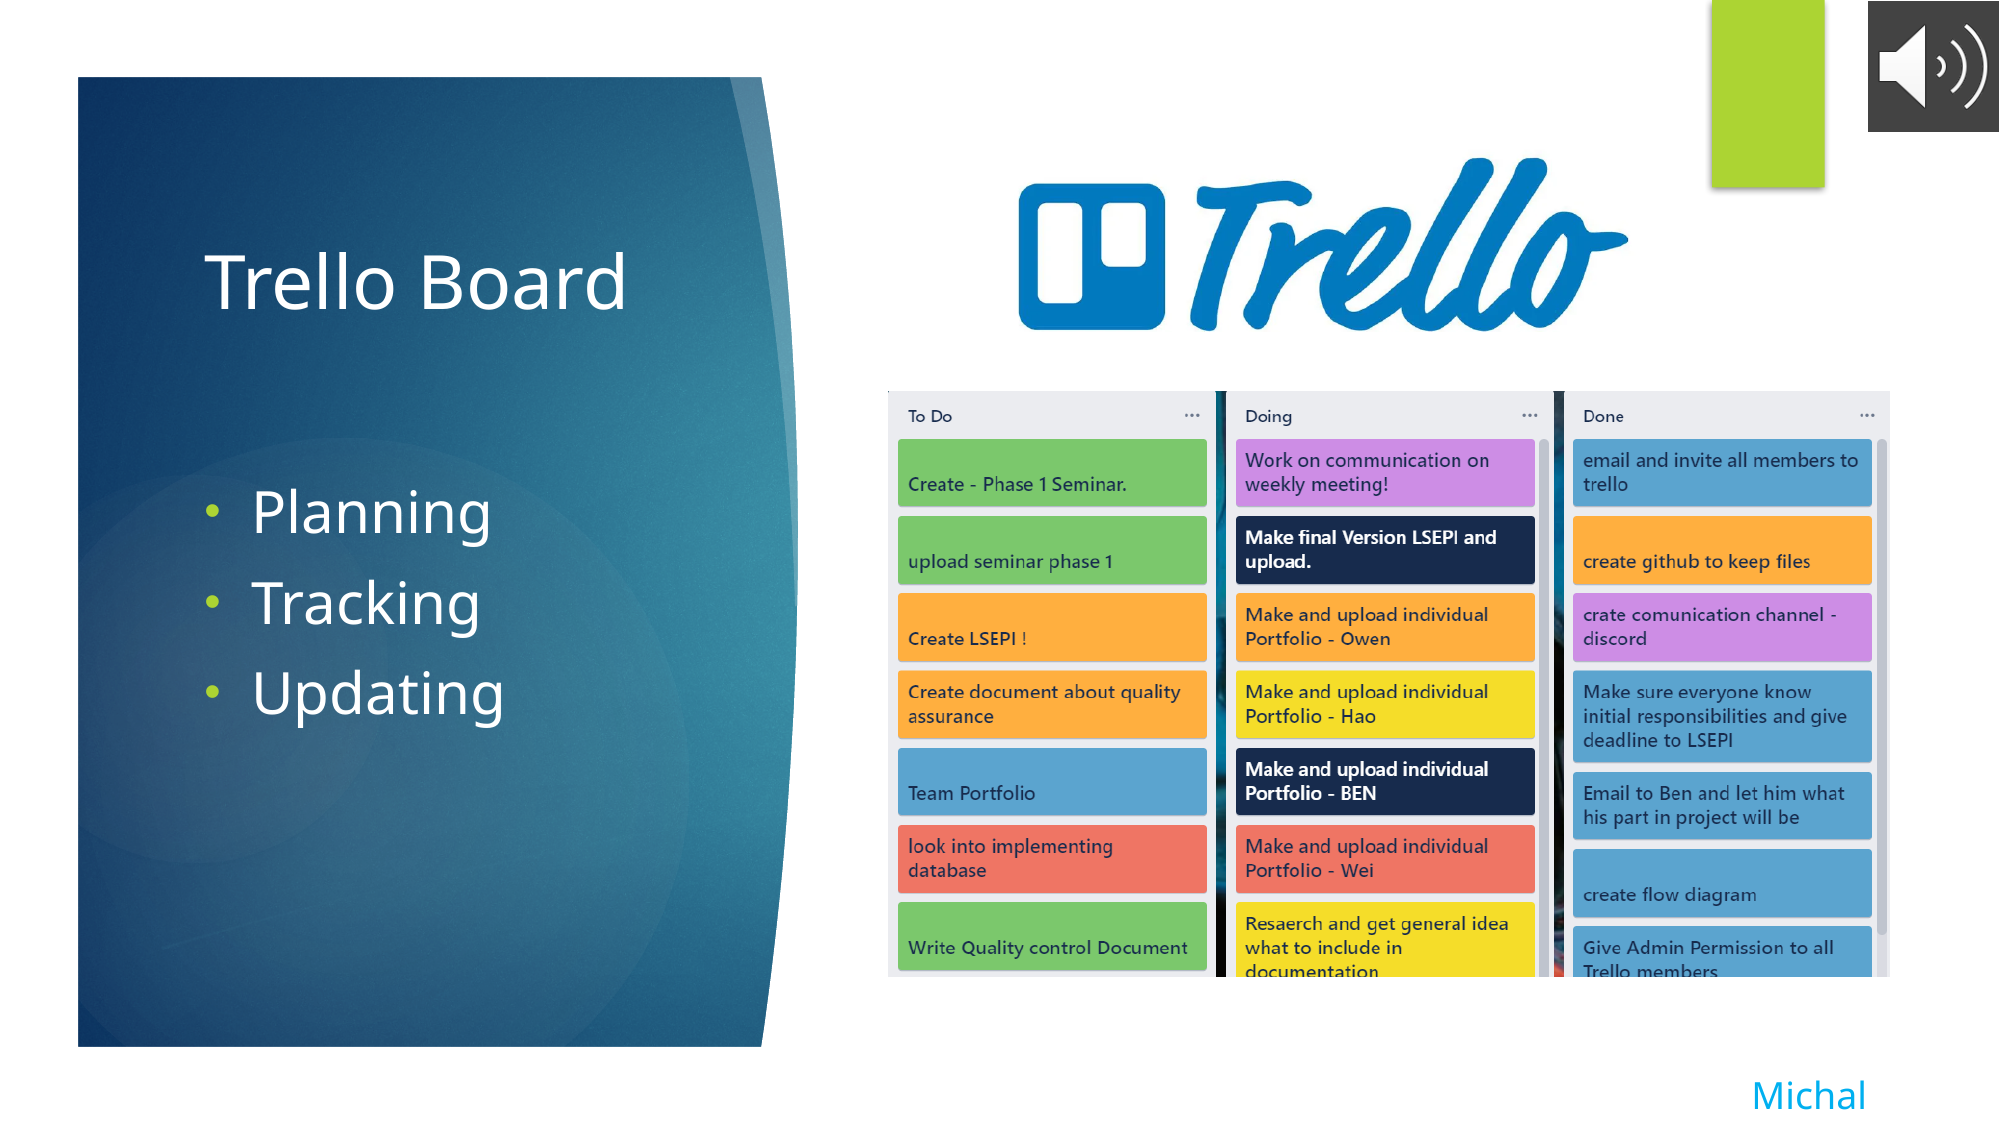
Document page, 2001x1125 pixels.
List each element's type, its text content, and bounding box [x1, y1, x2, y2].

list Planning Tracking Updating [189, 474, 554, 793]
title Trello Board [189, 232, 648, 333]
picture [999, 148, 1644, 333]
picture [1866, 0, 2000, 134]
text_box Michal [1736, 1064, 2000, 1125]
picture [888, 391, 1890, 977]
